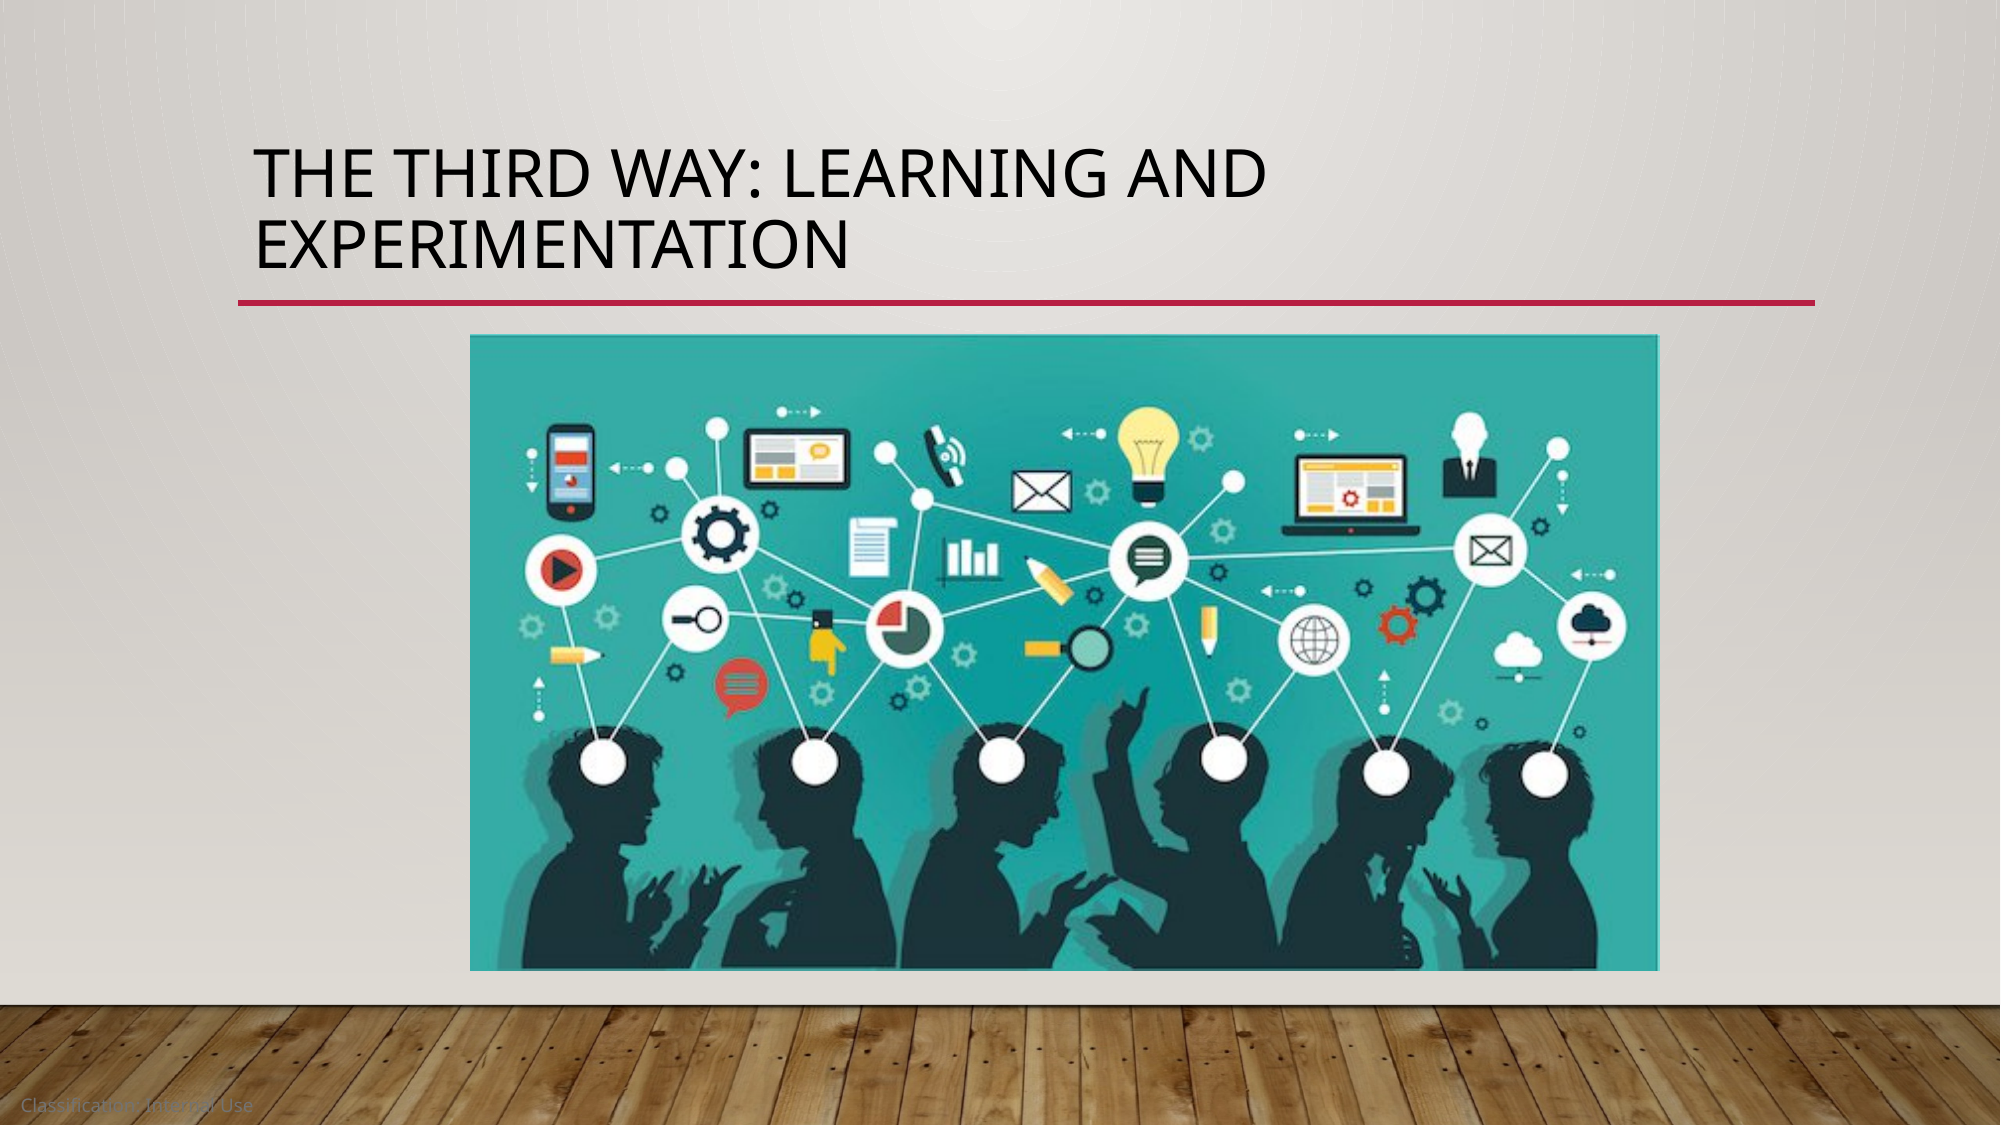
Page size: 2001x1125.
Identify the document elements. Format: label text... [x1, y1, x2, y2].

picture [0, 1005, 2000, 1125]
picture [470, 334, 1661, 972]
title The third way: Learning and experimentation [238, 131, 1893, 305]
